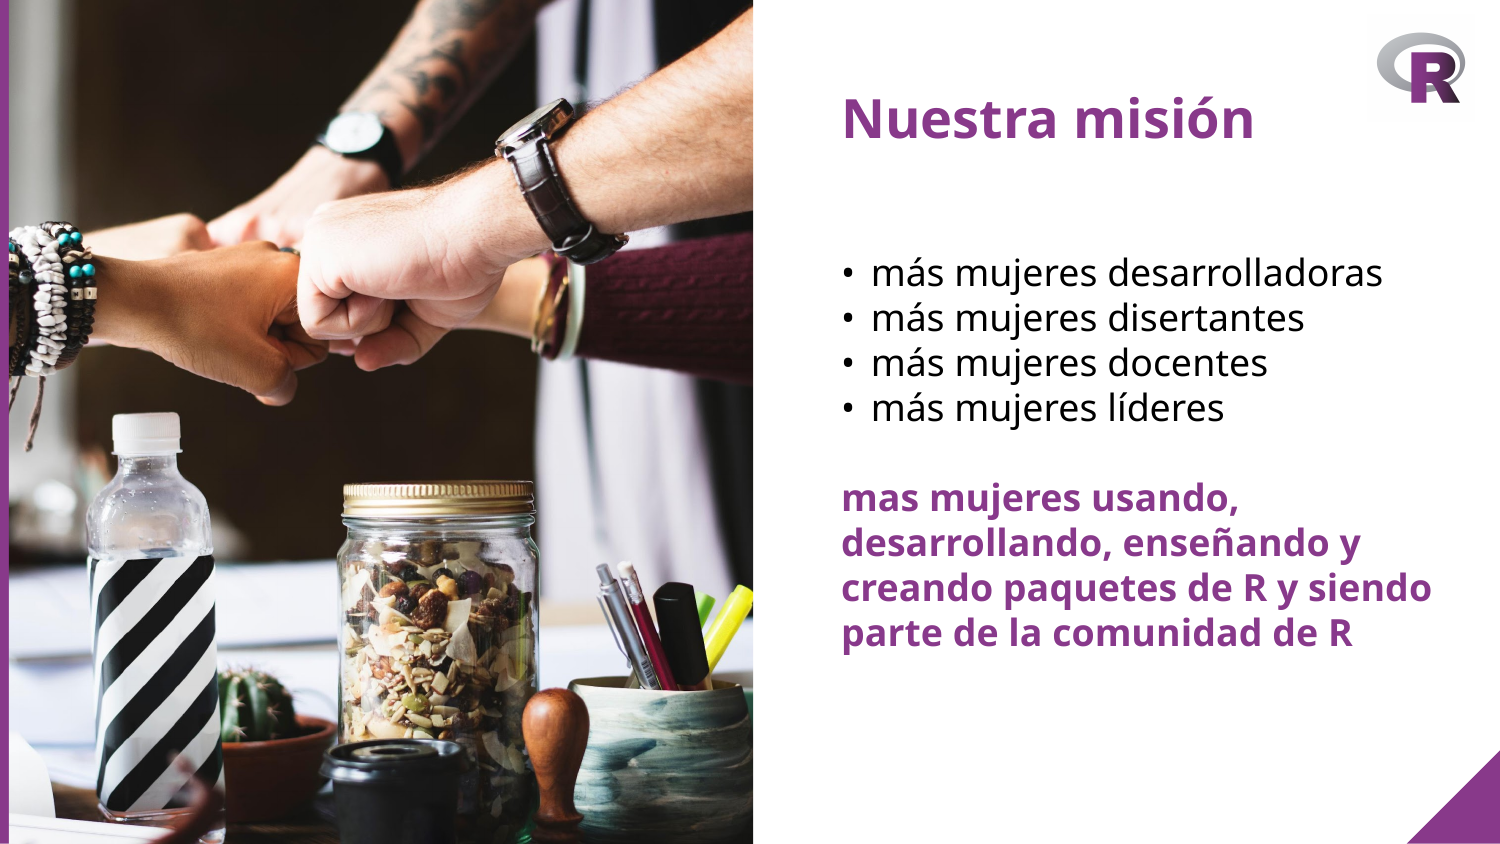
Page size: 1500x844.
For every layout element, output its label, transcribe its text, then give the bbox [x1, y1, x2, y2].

picture [1367, 14, 1475, 122]
picture [8, 0, 754, 844]
title Nuestra misión [826, 69, 1356, 210]
list más mujeres desarrolladoras más mujeres disertantes más mujeres docentes más mujeres líderes mas mujeres usando, desarrollando, enseñando y creando paquetes de R y siendo parte de la comunidad de R [826, 234, 1475, 760]
